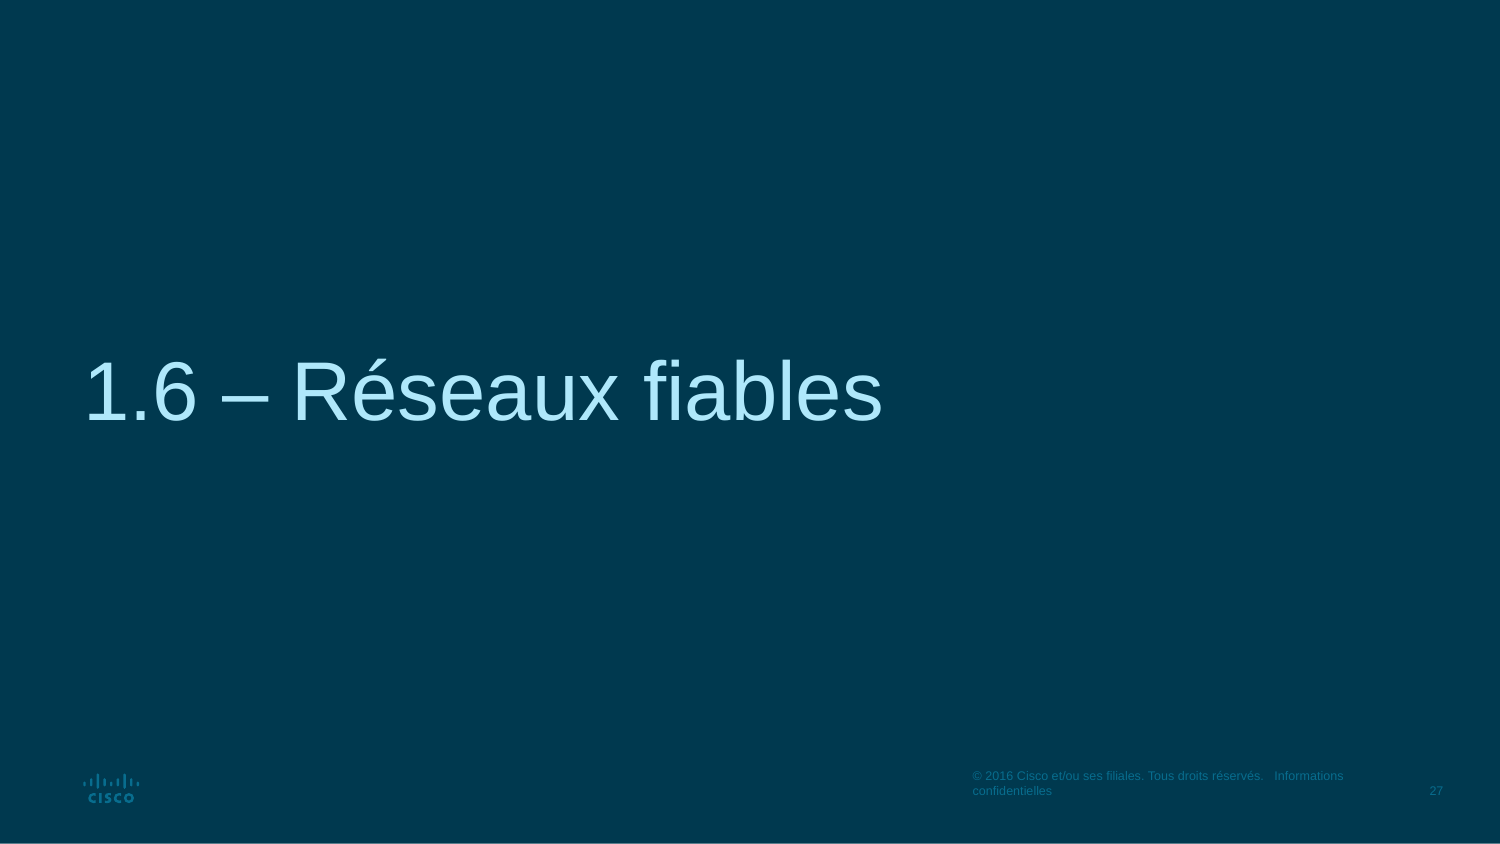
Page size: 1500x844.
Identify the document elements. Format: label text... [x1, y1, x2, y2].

title 1.6 – Réseaux fiables [68, 150, 1419, 446]
